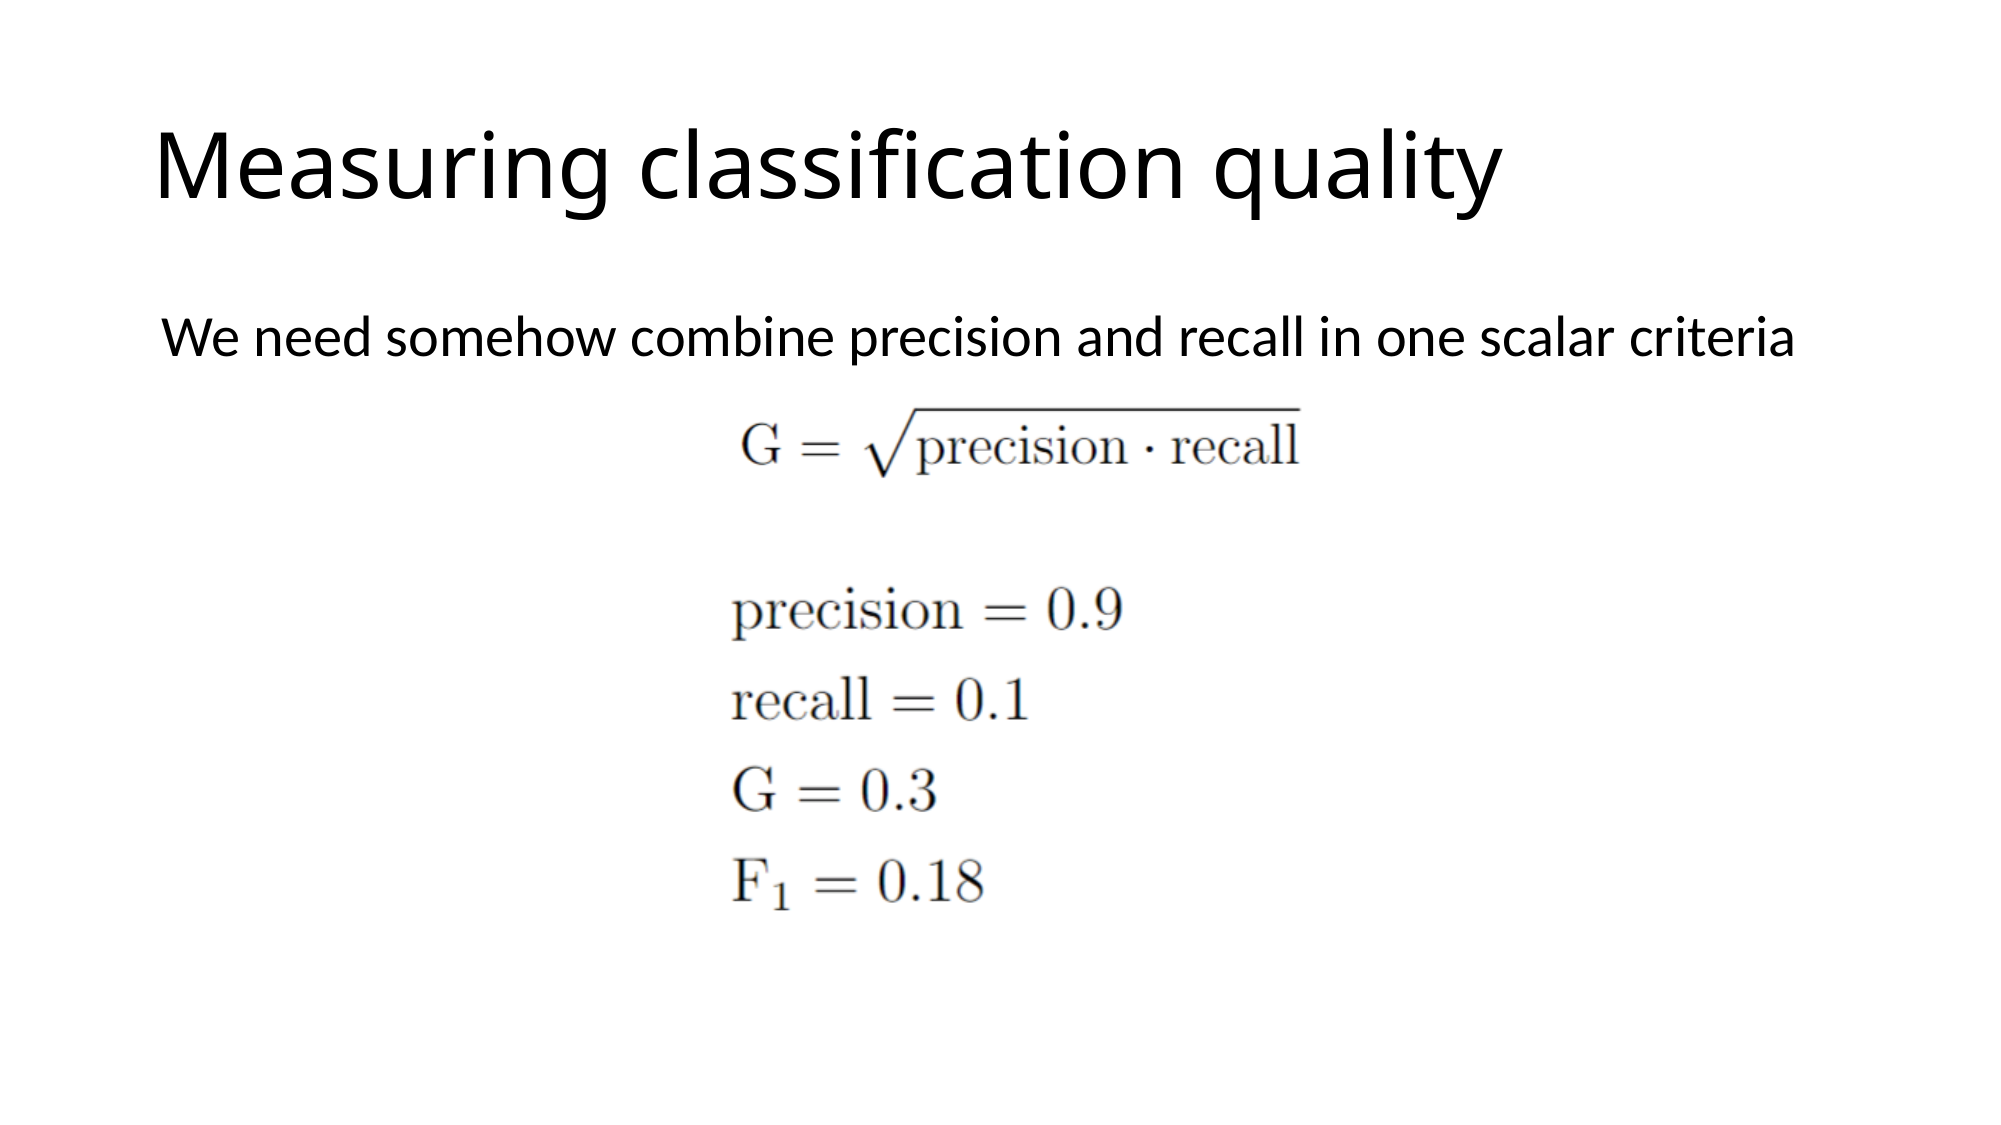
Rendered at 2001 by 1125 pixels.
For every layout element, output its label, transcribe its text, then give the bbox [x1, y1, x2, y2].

picture [707, 575, 1149, 929]
picture [735, 394, 1317, 498]
title Measuring classification quality [137, 59, 1863, 278]
text_box We need somehow combine precision and recall in one scalar criteria [146, 290, 1812, 376]
